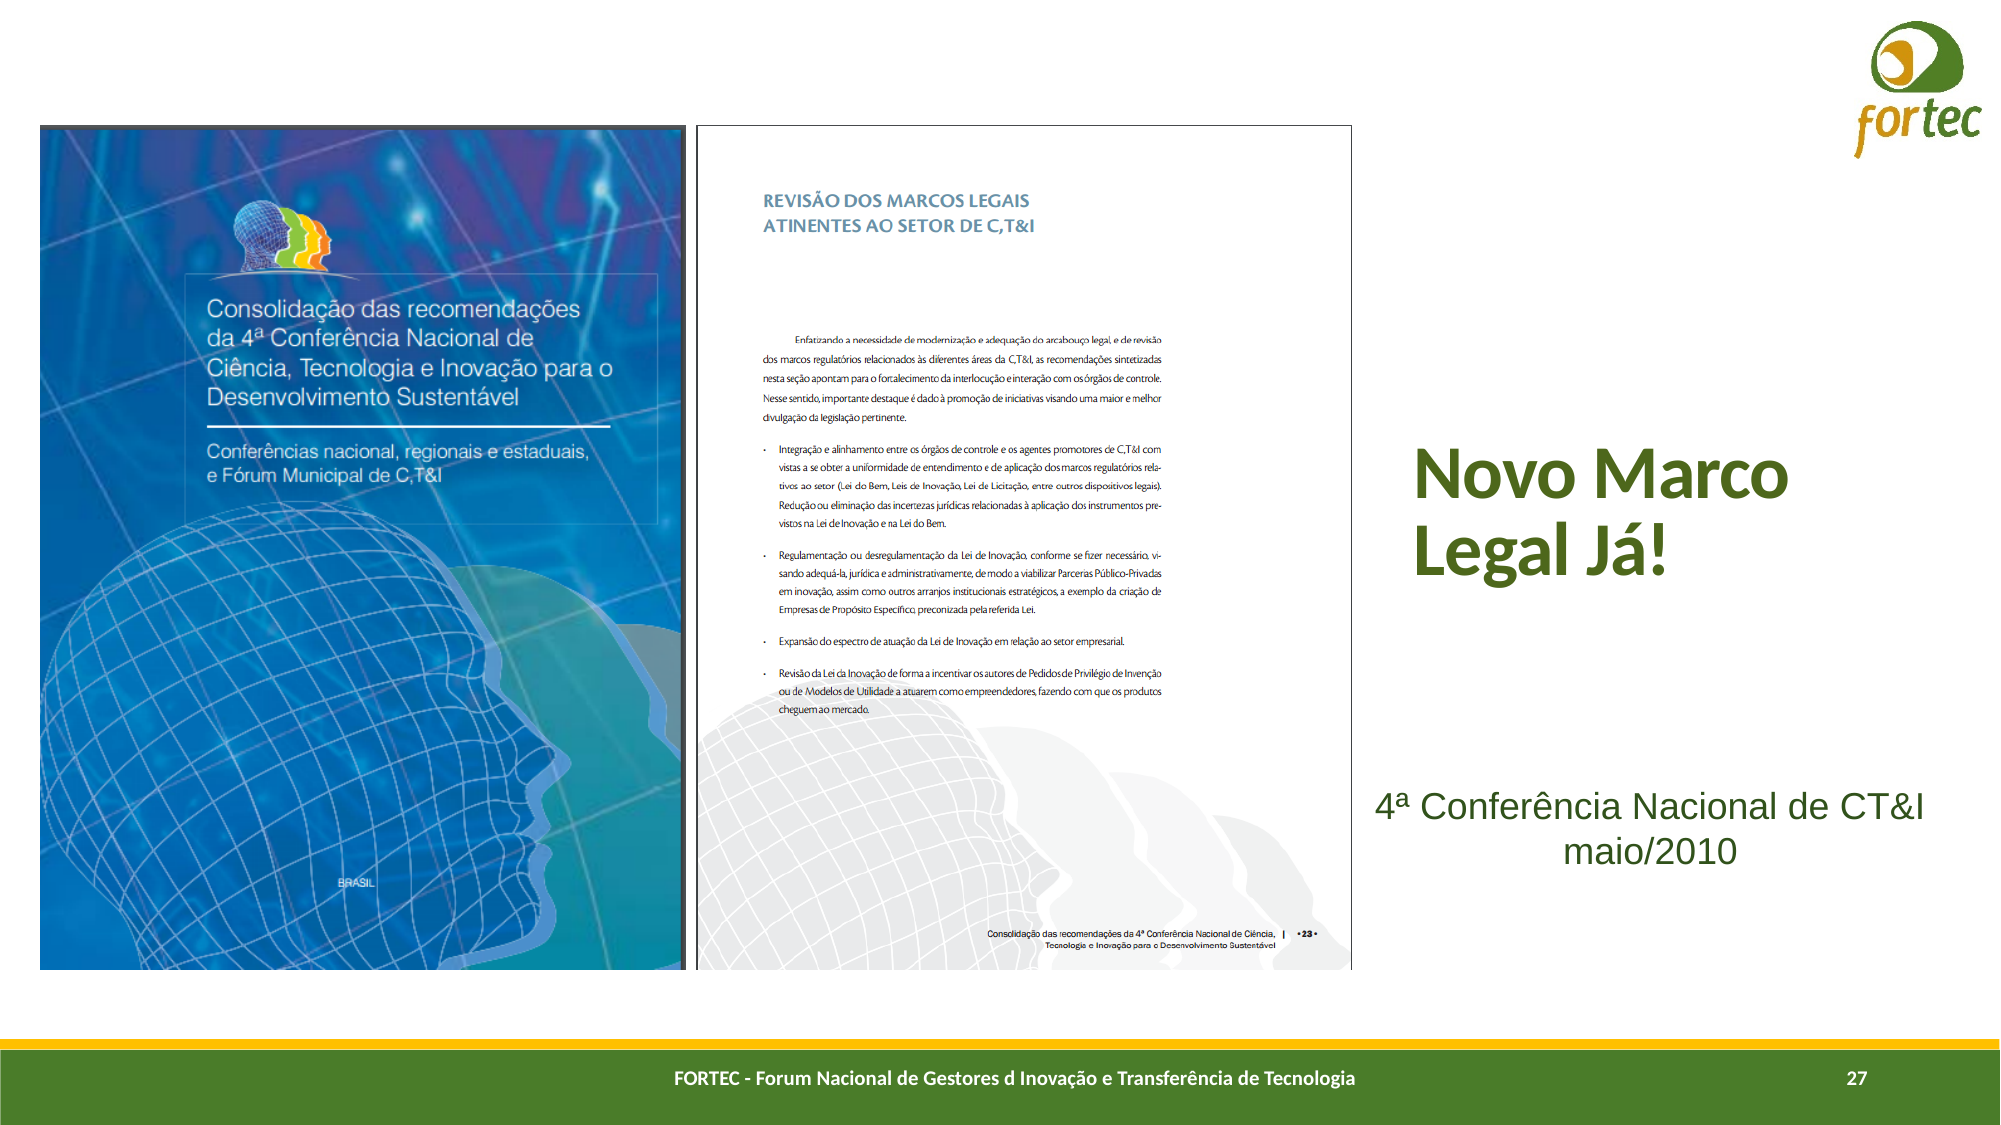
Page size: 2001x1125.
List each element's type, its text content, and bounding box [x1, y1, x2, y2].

picture [695, 124, 1352, 970]
text_box 4ª Conferência Nacional de CT&I maio/2010 [1361, 774, 1945, 880]
footer FORTEC - Forum Nacional de Gestores d Inovação e Transferência de Tecnologia [438, 1057, 1593, 1118]
slide_number 27 [1748, 1057, 1966, 1118]
picture [1854, 21, 1982, 159]
picture [39, 124, 687, 970]
title Novo Marco Legal Já! [1398, 346, 1945, 599]
